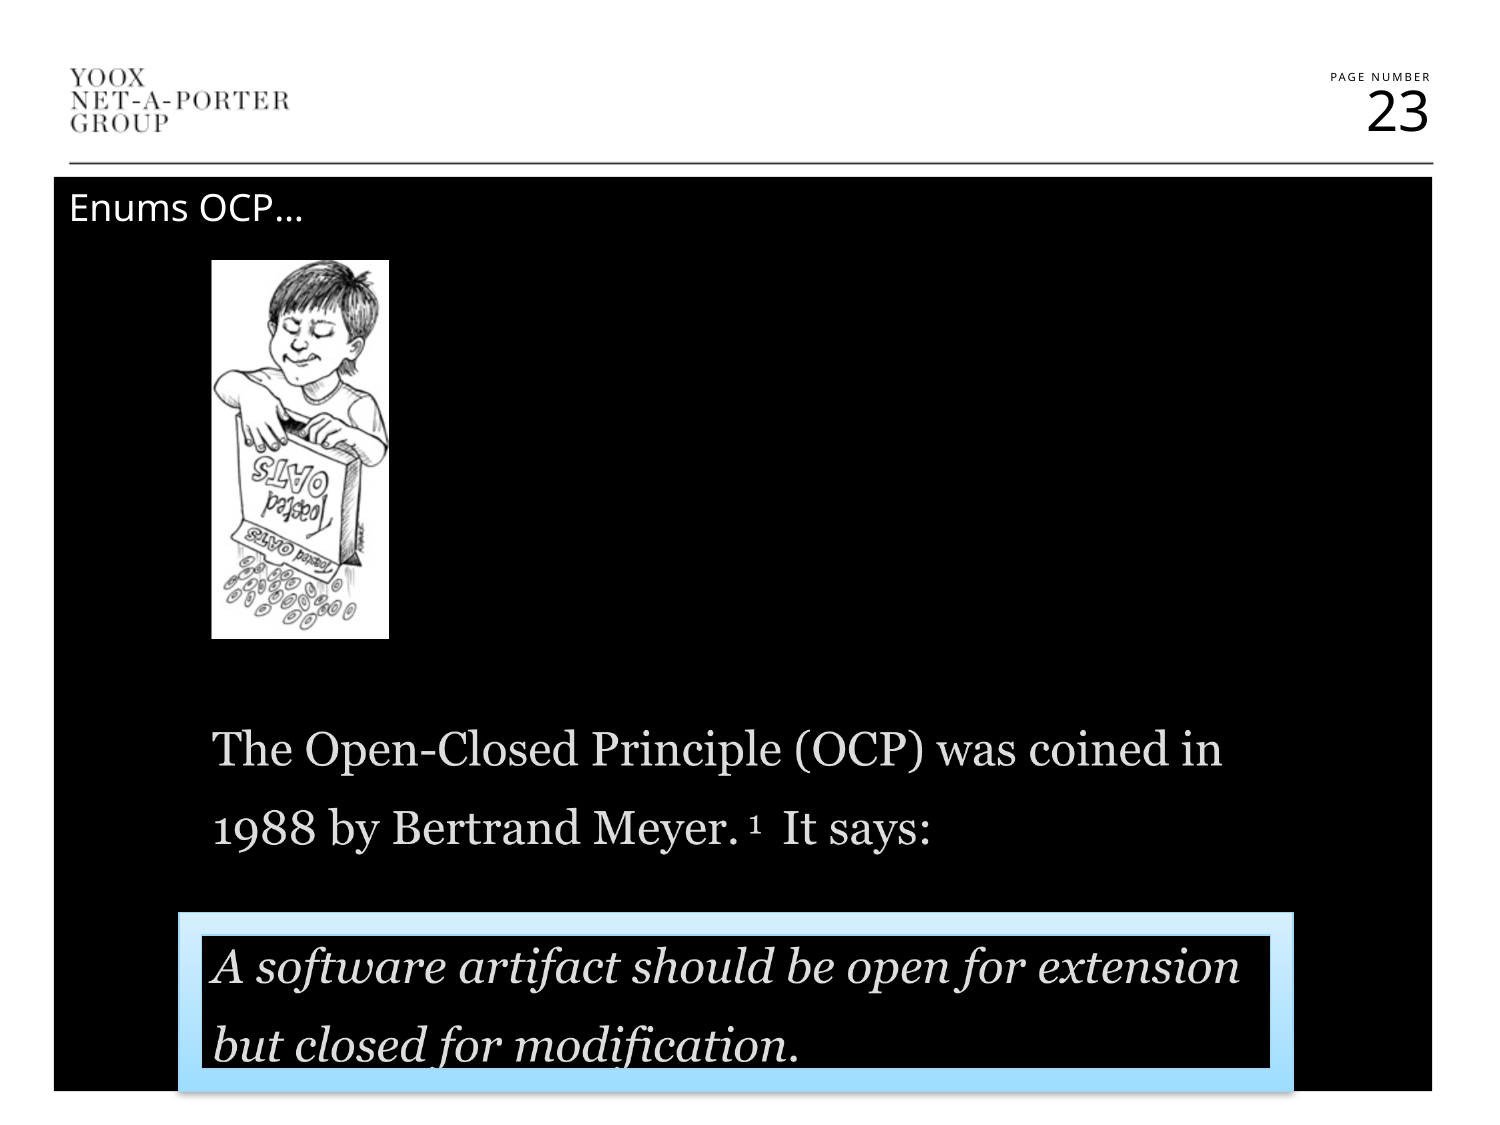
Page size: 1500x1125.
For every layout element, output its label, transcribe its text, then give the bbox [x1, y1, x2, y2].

list Enums OCP… [53, 176, 1433, 1092]
picture [205, 252, 1258, 1072]
text_box [178, 912, 1294, 1092]
